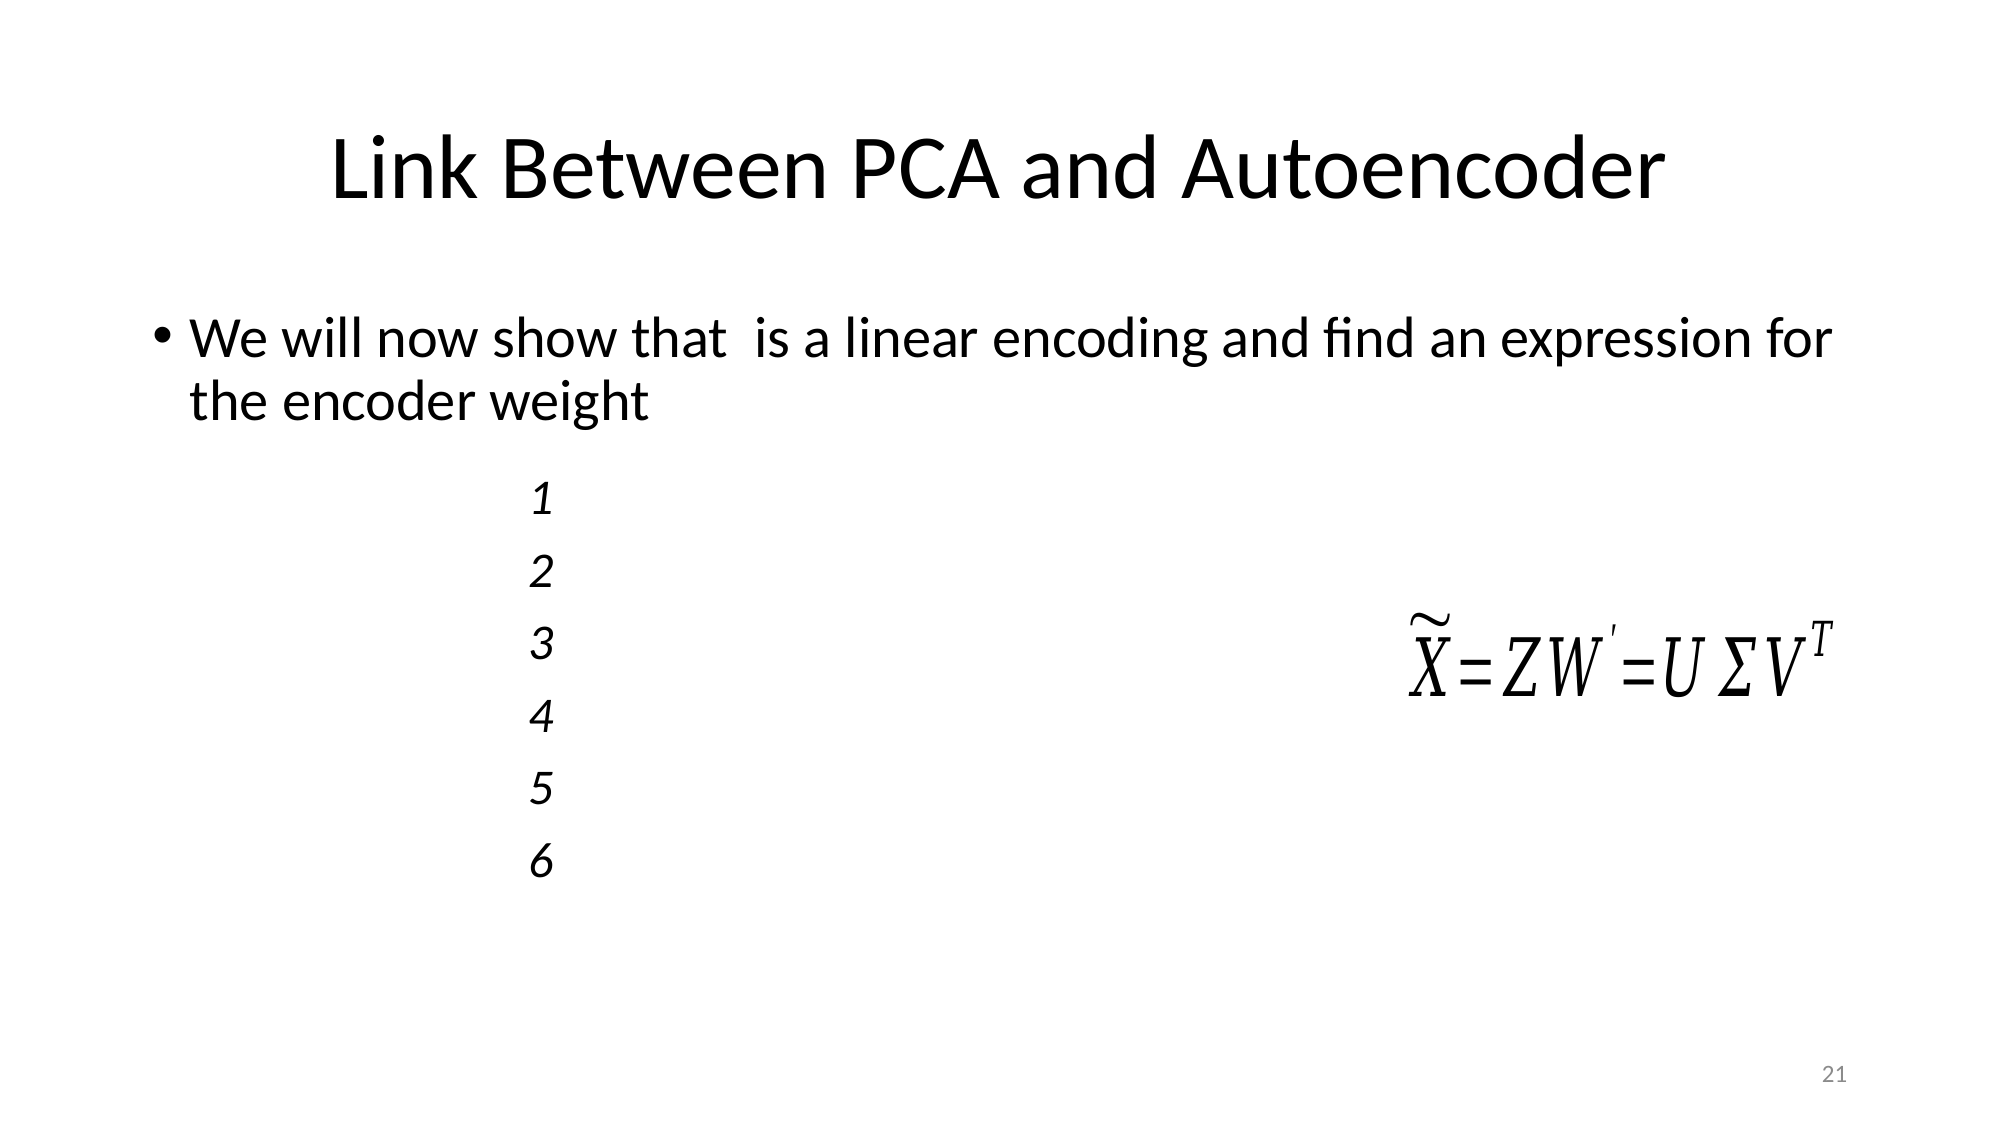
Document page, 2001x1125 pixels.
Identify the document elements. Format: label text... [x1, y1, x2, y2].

text_box 1 2 3 4 5 6 [513, 457, 569, 895]
slide_number 21 [1412, 1042, 1863, 1103]
title Link Between PCA and Autoencoder [137, 59, 1863, 278]
